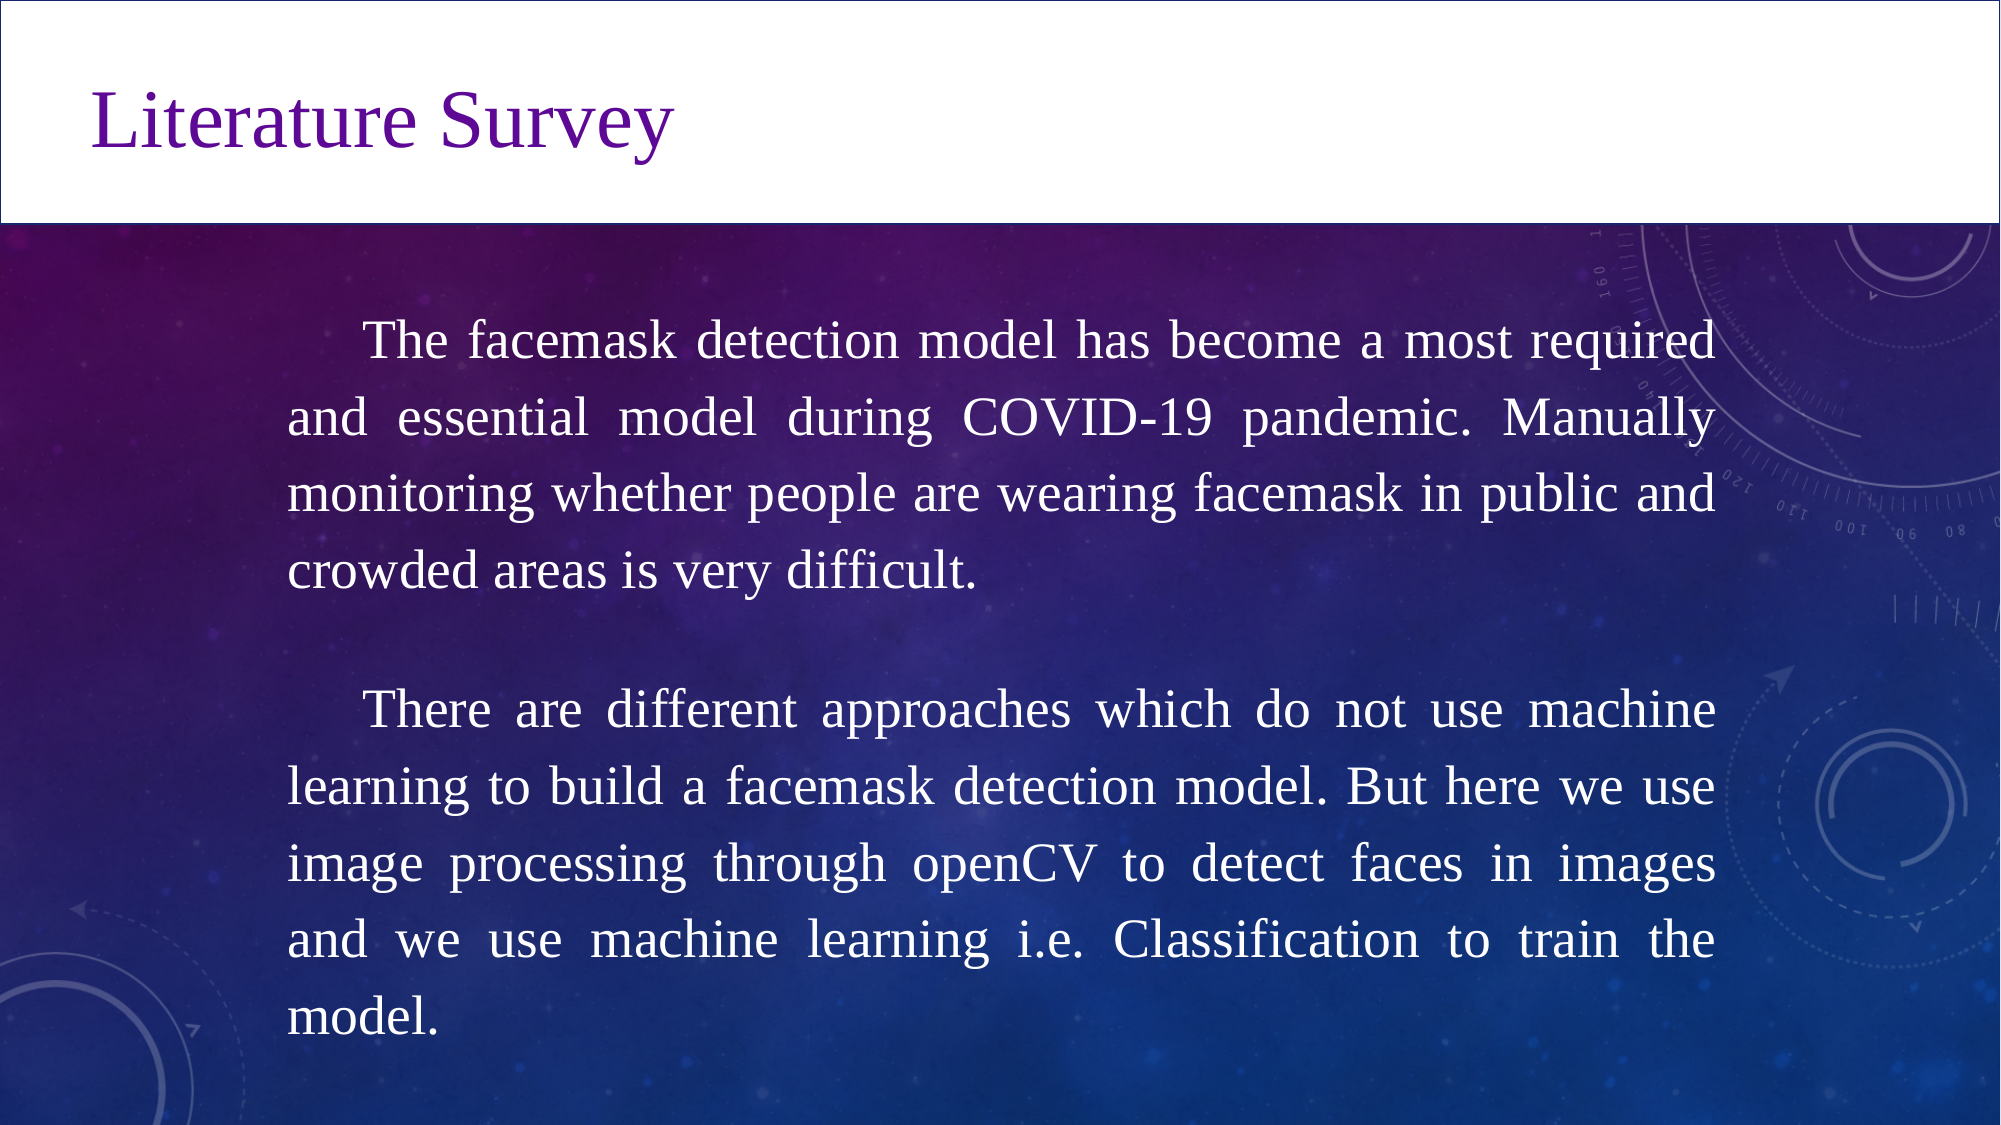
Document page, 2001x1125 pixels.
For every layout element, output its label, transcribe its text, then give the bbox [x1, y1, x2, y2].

text_box Literature Survey [75, 20, 1000, 208]
text_box [0, 0, 2000, 225]
text_box The facemask detection model has become a most required and essential model during COVID-19 pandemic. Manually monitoring whether people are wearing facemask in public and crowded areas is very difficult. There are different approaches which do not use machine learning to build a facemask detection model. But here we use image processing through openCV to detect faces in images and we use machine learning i.e. Classification to train the model. [272, 285, 1734, 1060]
picture [0, 0, 2001, 1125]
